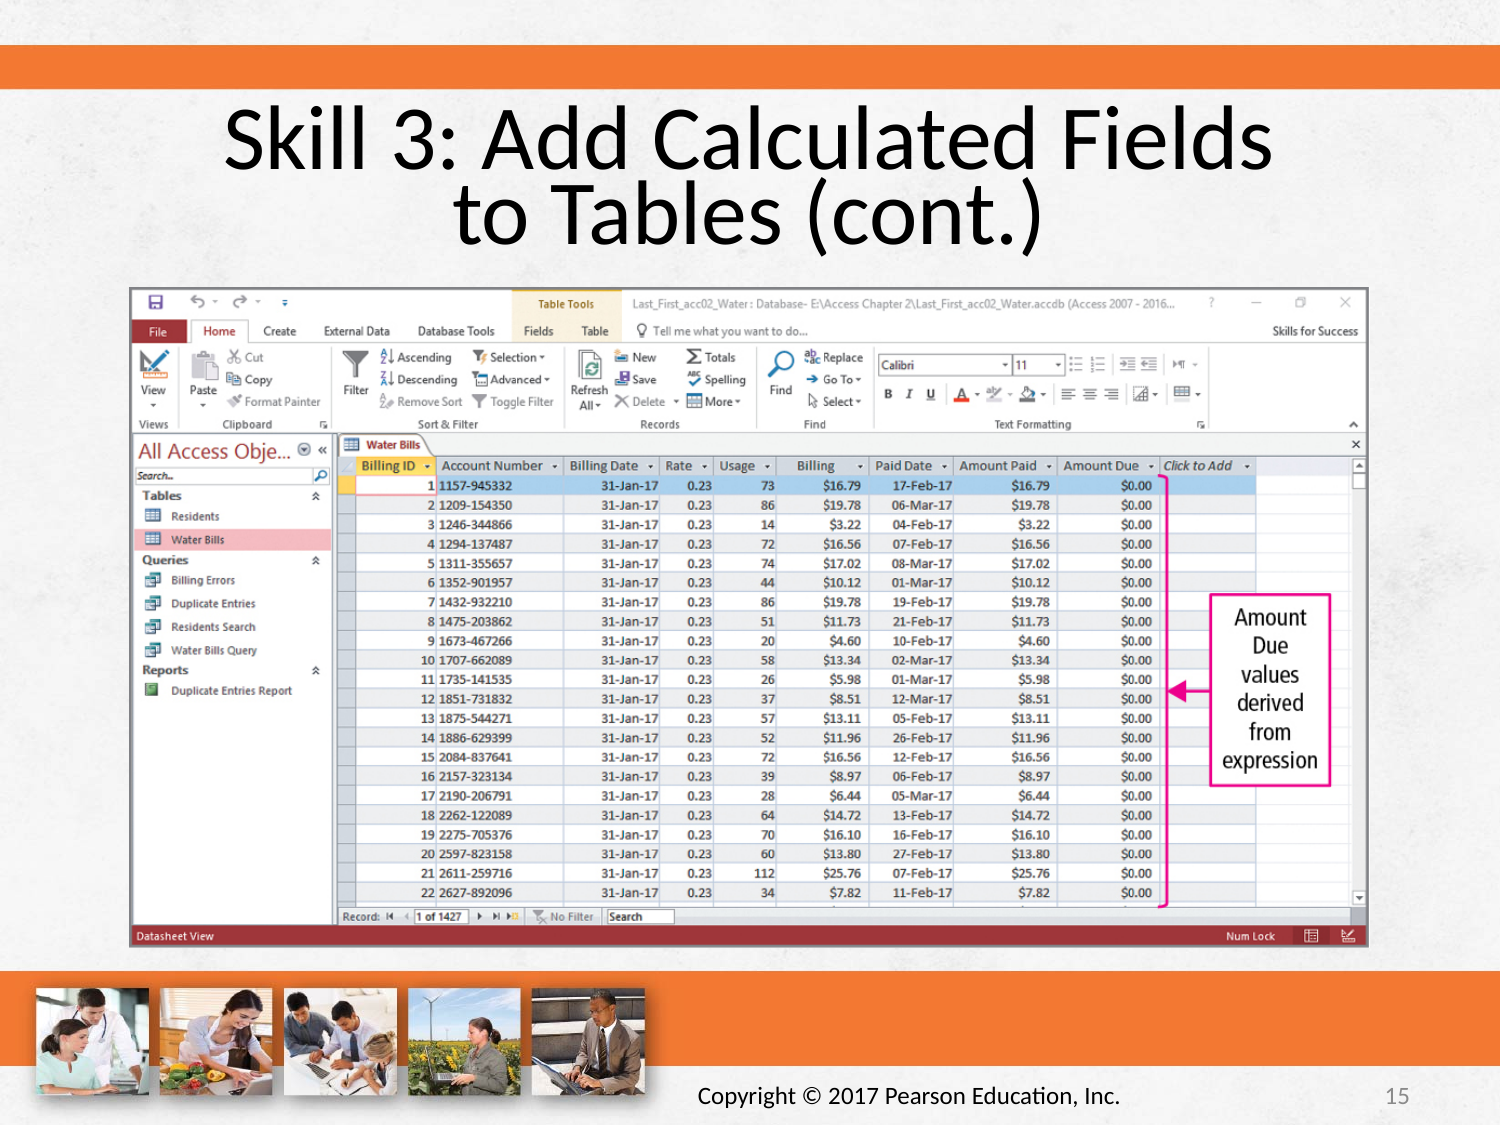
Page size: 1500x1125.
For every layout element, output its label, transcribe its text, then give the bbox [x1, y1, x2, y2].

picture [0, 0, 1500, 1125]
slide_number 15 [1074, 1065, 1425, 1125]
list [129, 287, 1371, 948]
footer Copyright © 2017 Pearson Education, Inc. [650, 1065, 1074, 1125]
title Skill 3: Add Calculated Fields to Tables (cont.) [99, 99, 1401, 276]
